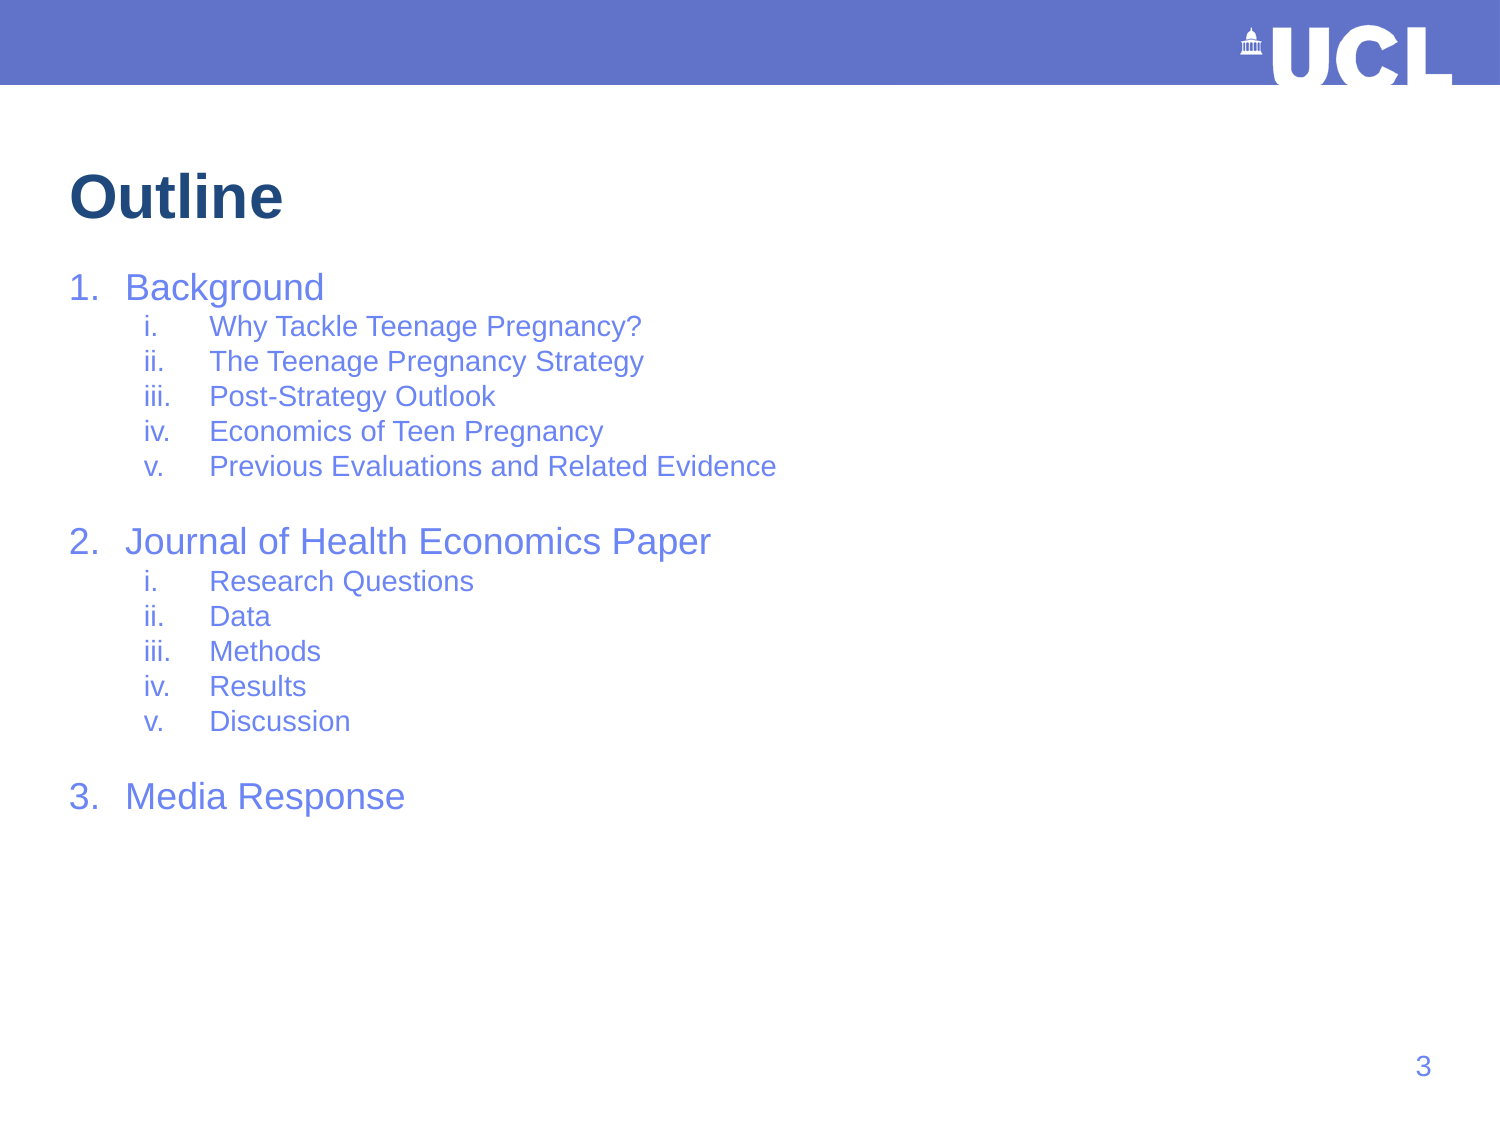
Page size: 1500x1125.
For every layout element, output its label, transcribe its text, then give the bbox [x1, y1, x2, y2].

text_box Background Why Tackle Teenage Pregnancy? The Teenage Pregnancy Strategy Post-Strategy Outlook Economics of Teen Pregnancy Previous Evaluations and Related Evidence Journal of Health Economics Paper Research Questions Data Methods Results Discussion Media Response [54, 255, 1424, 870]
title Outline [54, 148, 1447, 244]
slide_number 2 [1281, 1039, 1447, 1118]
